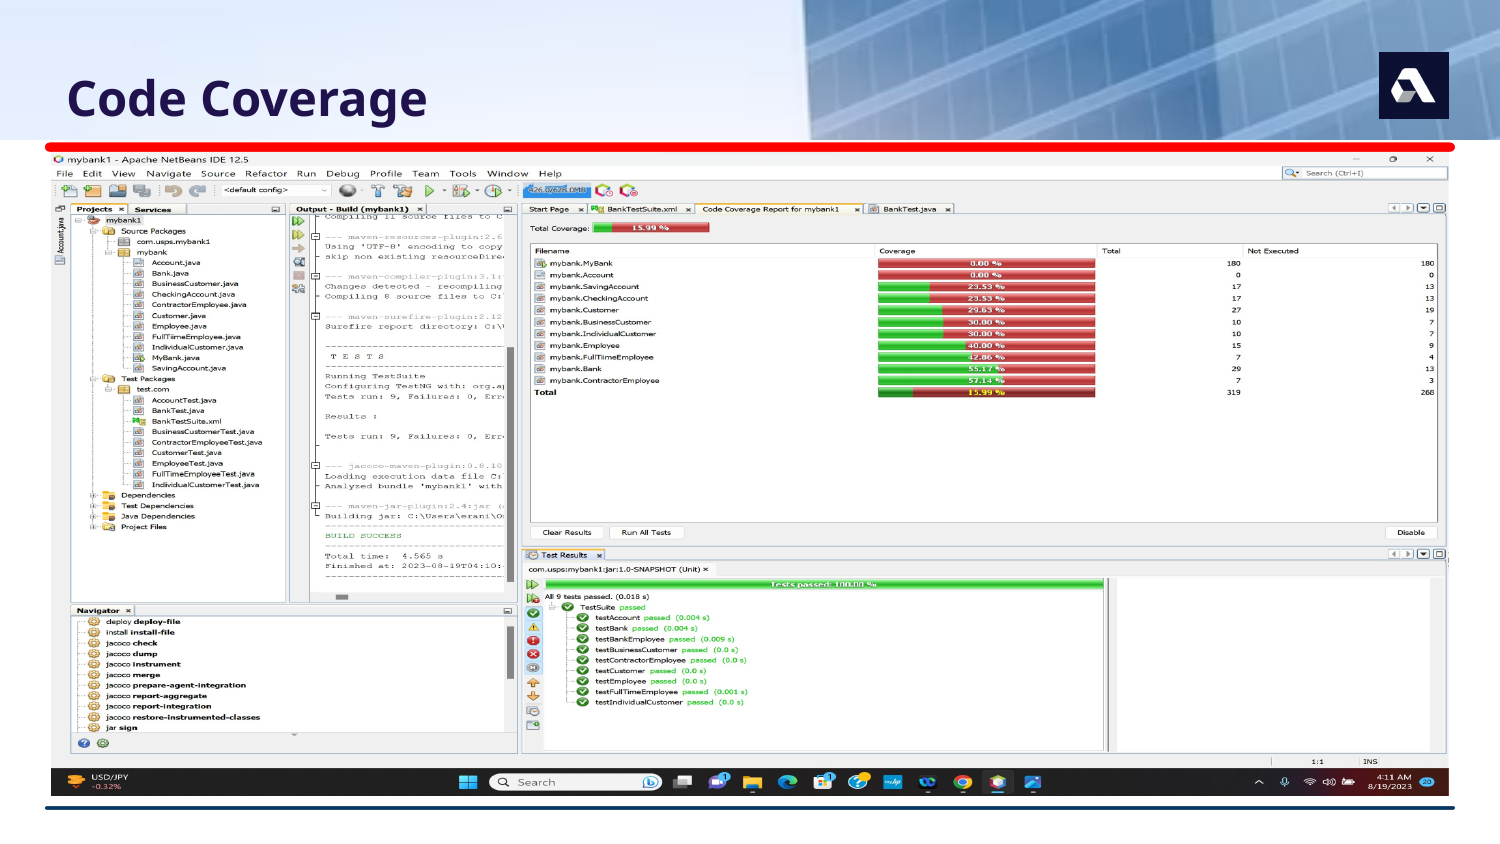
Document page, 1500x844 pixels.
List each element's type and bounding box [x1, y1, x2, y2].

picture [50, 152, 1450, 796]
text_box [44, 148, 1456, 153]
picture [0, 0, 1500, 141]
text_box [43, 805, 1456, 811]
